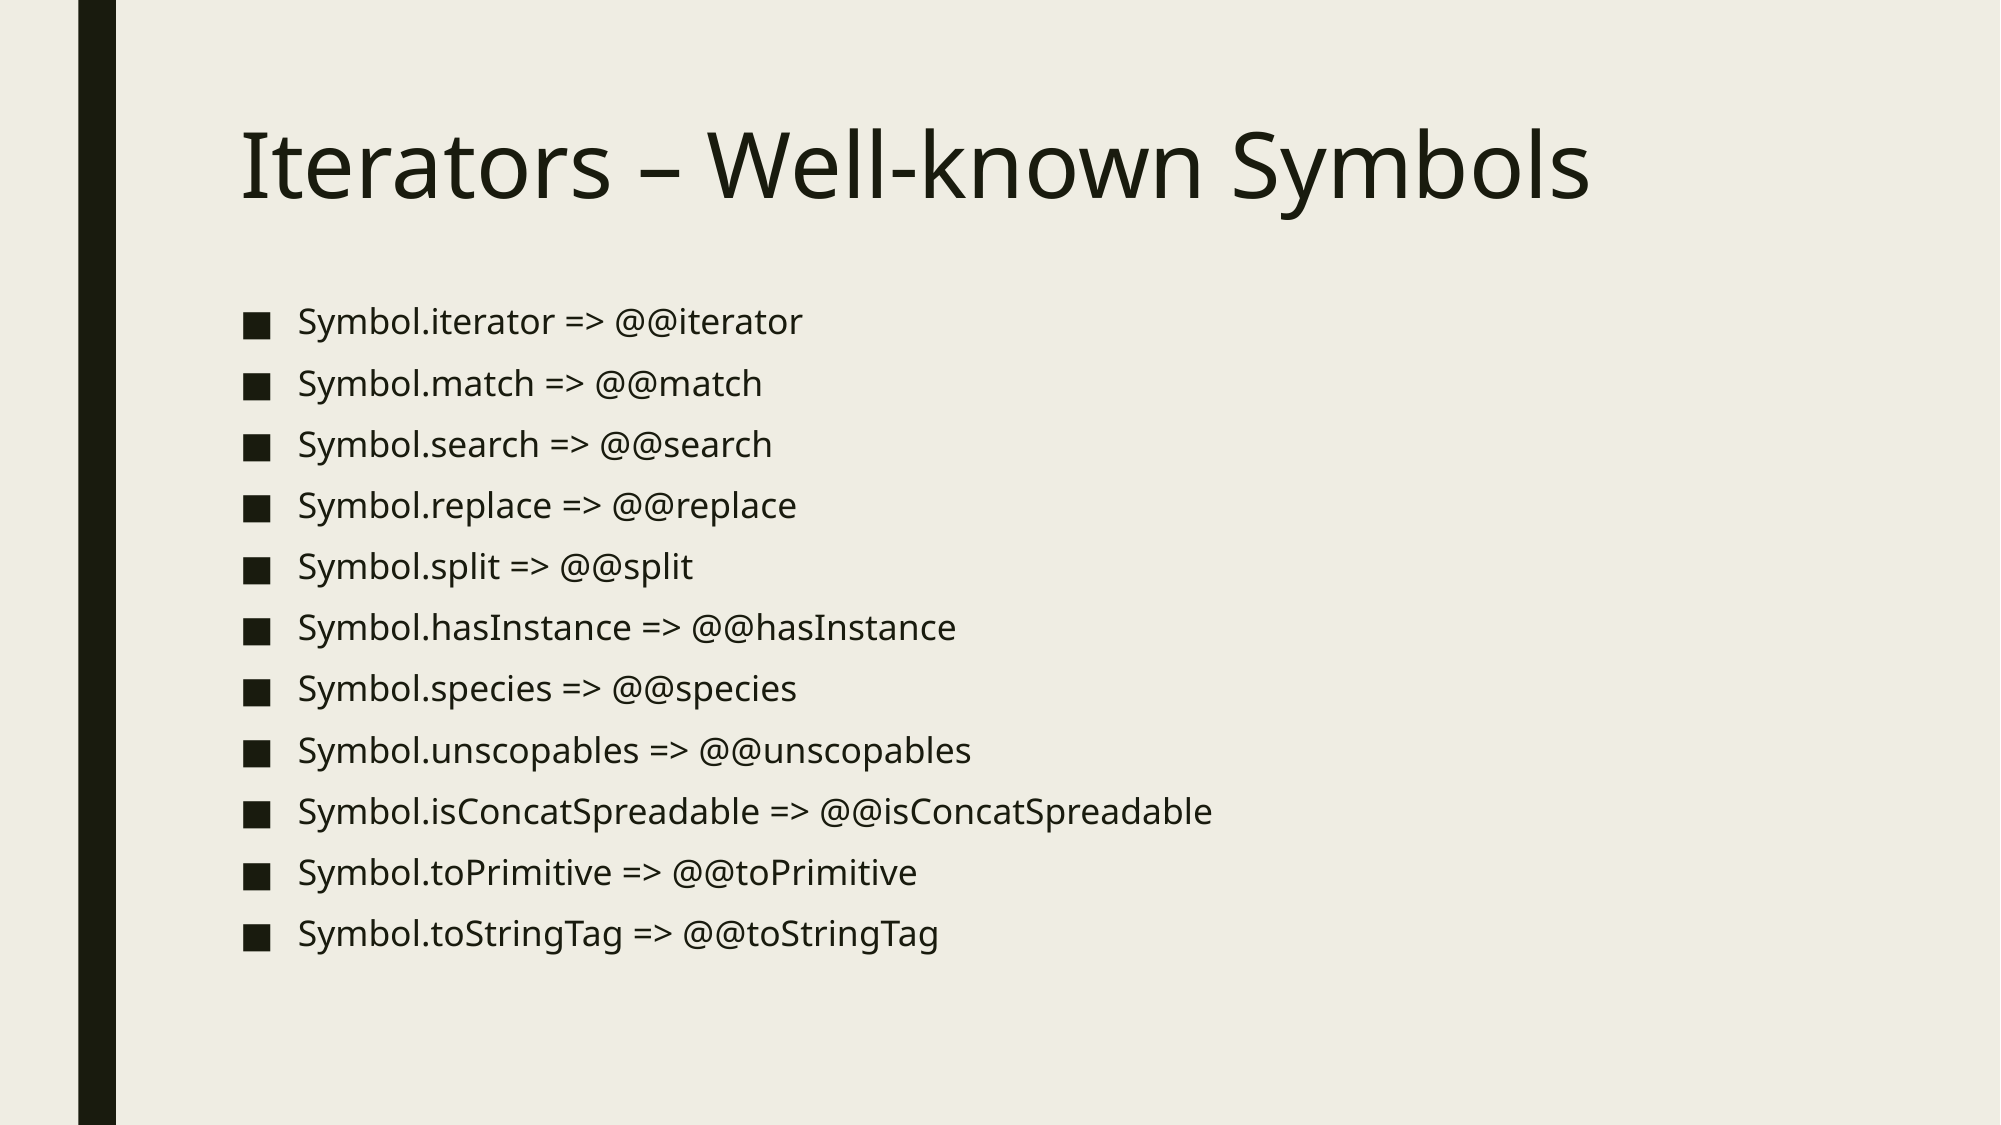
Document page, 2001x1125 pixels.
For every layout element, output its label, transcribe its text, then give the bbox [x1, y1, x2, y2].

title Iterators – Well-known Symbols [225, 112, 1800, 295]
list Symbol.iterator => @@iterator Symbol.match => @@match Symbol.search => @@search Symbol.replace => @@replace Symbol.split => @@split Symbol.hasInstance => @@hasInstance Symbol.species => @@species Symbol.unscopables => @@unscopables Symbol.isConcatSpreadable => @@isConcatSpreadable Symbol.toPrimitive => @@toPrimitive Symbol.toStringTag => @@toStringTag [225, 295, 1800, 963]
